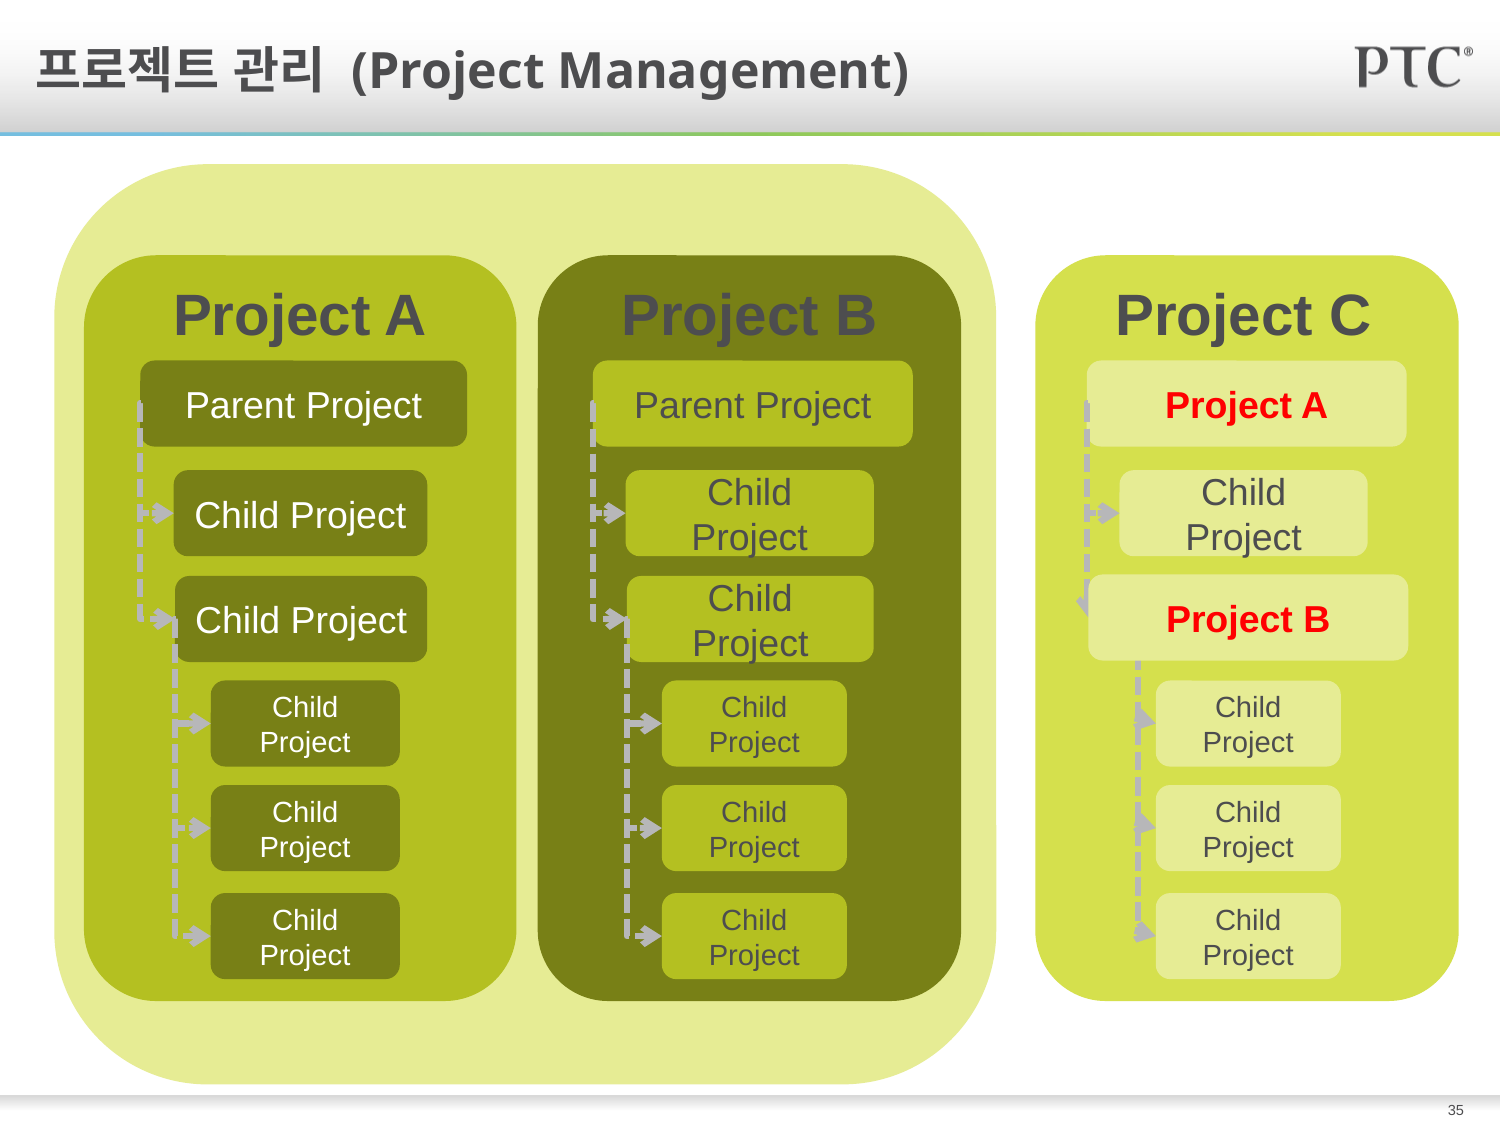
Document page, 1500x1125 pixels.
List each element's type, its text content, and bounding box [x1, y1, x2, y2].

picture [0, 0, 1500, 136]
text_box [1035, 255, 1459, 1002]
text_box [83, 255, 517, 1002]
title 프로젝트 관리 (Project Management) [35, 31, 1285, 107]
text_box [52, 162, 999, 1087]
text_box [537, 255, 962, 1002]
